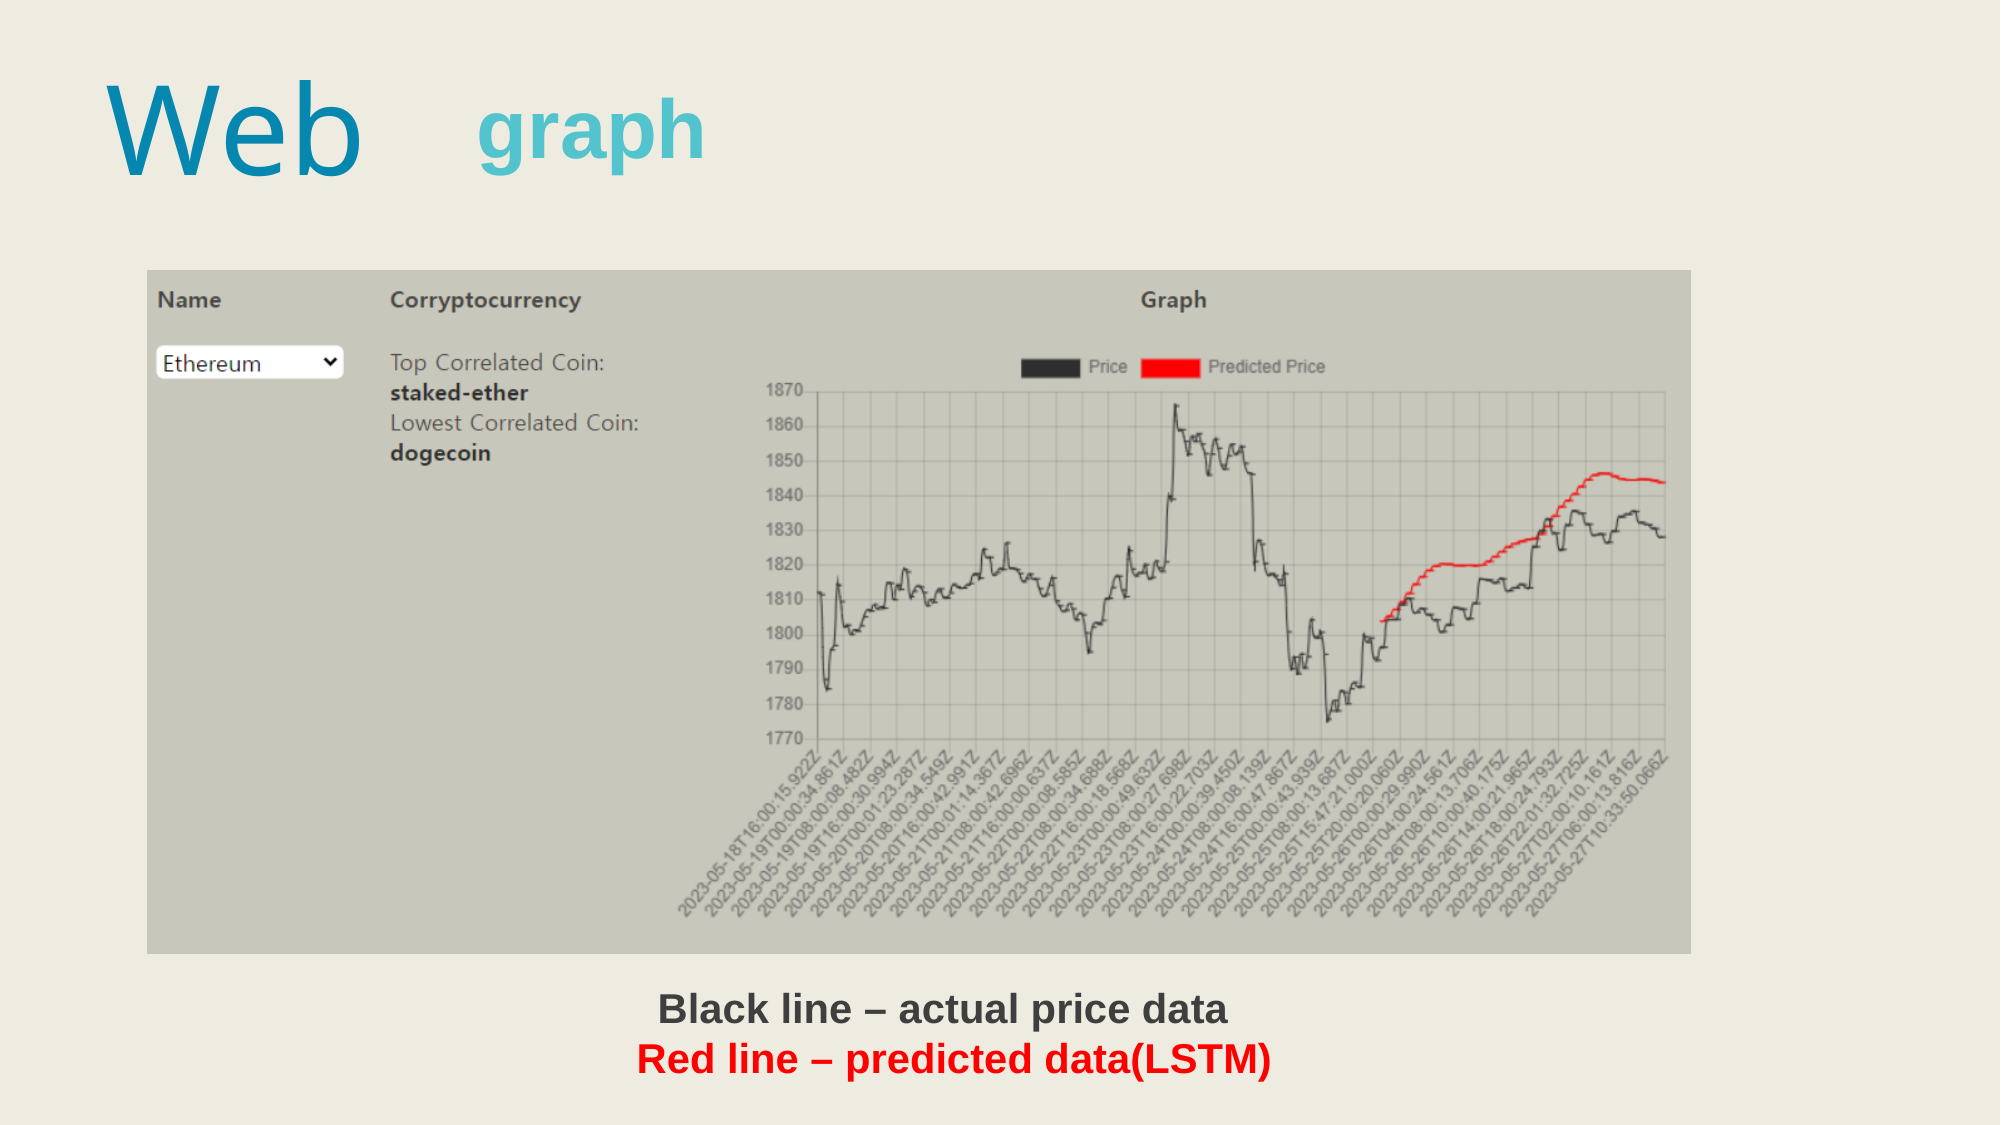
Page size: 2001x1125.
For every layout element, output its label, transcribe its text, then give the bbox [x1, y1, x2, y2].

picture [146, 270, 1691, 955]
text_box graph [461, 67, 1110, 183]
text_box Web [90, 42, 704, 208]
text_box Black line – actual price data Red line – predicted data(LSTM) [319, 974, 1566, 1090]
